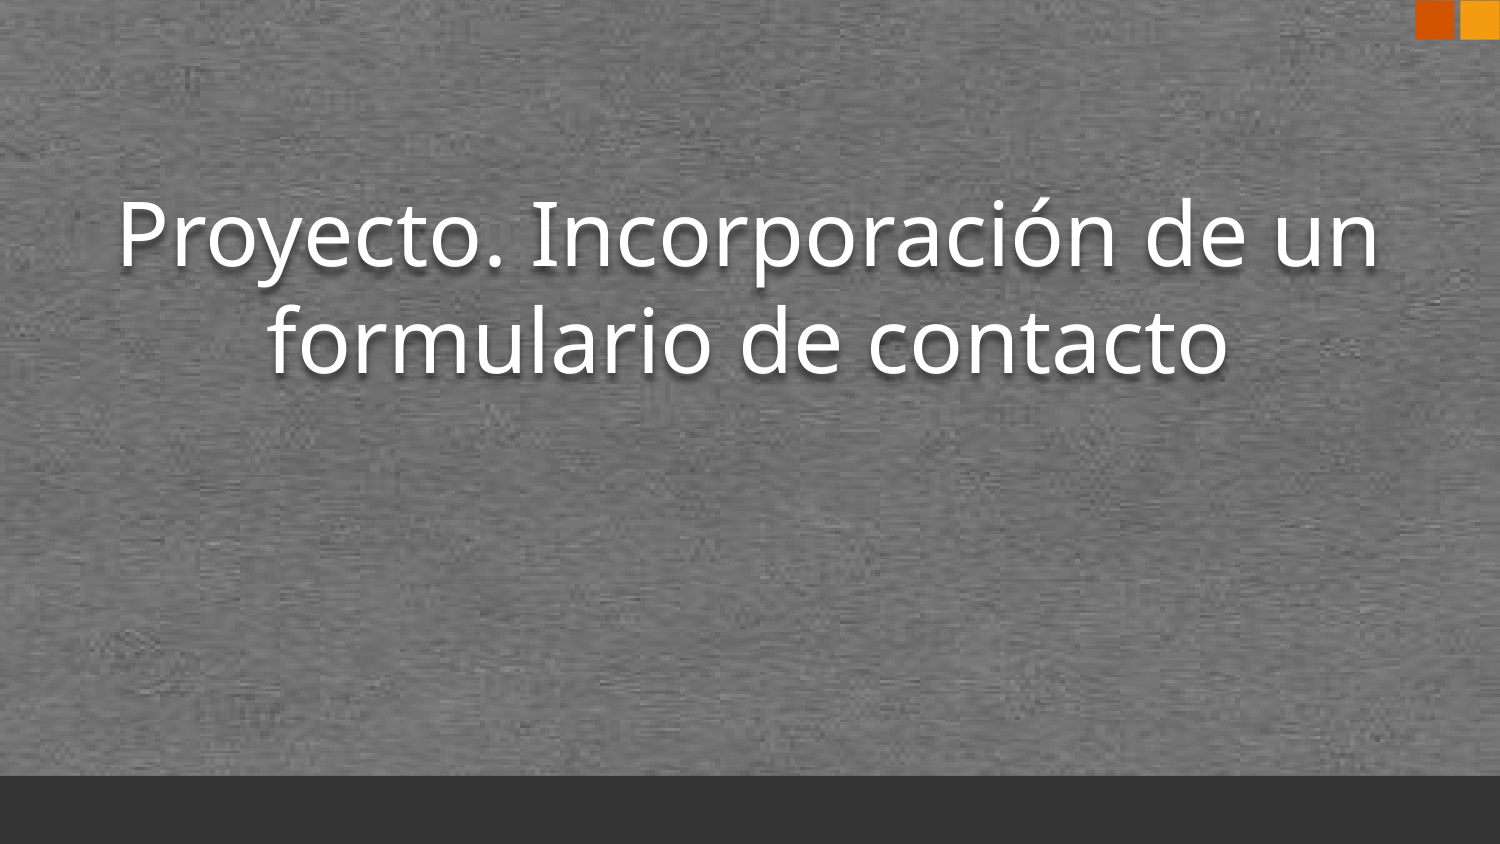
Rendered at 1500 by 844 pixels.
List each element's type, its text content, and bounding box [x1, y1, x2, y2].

picture [0, 0, 1500, 775]
title Proyecto. Incorporación de un formulario de contacto [106, 141, 1393, 427]
